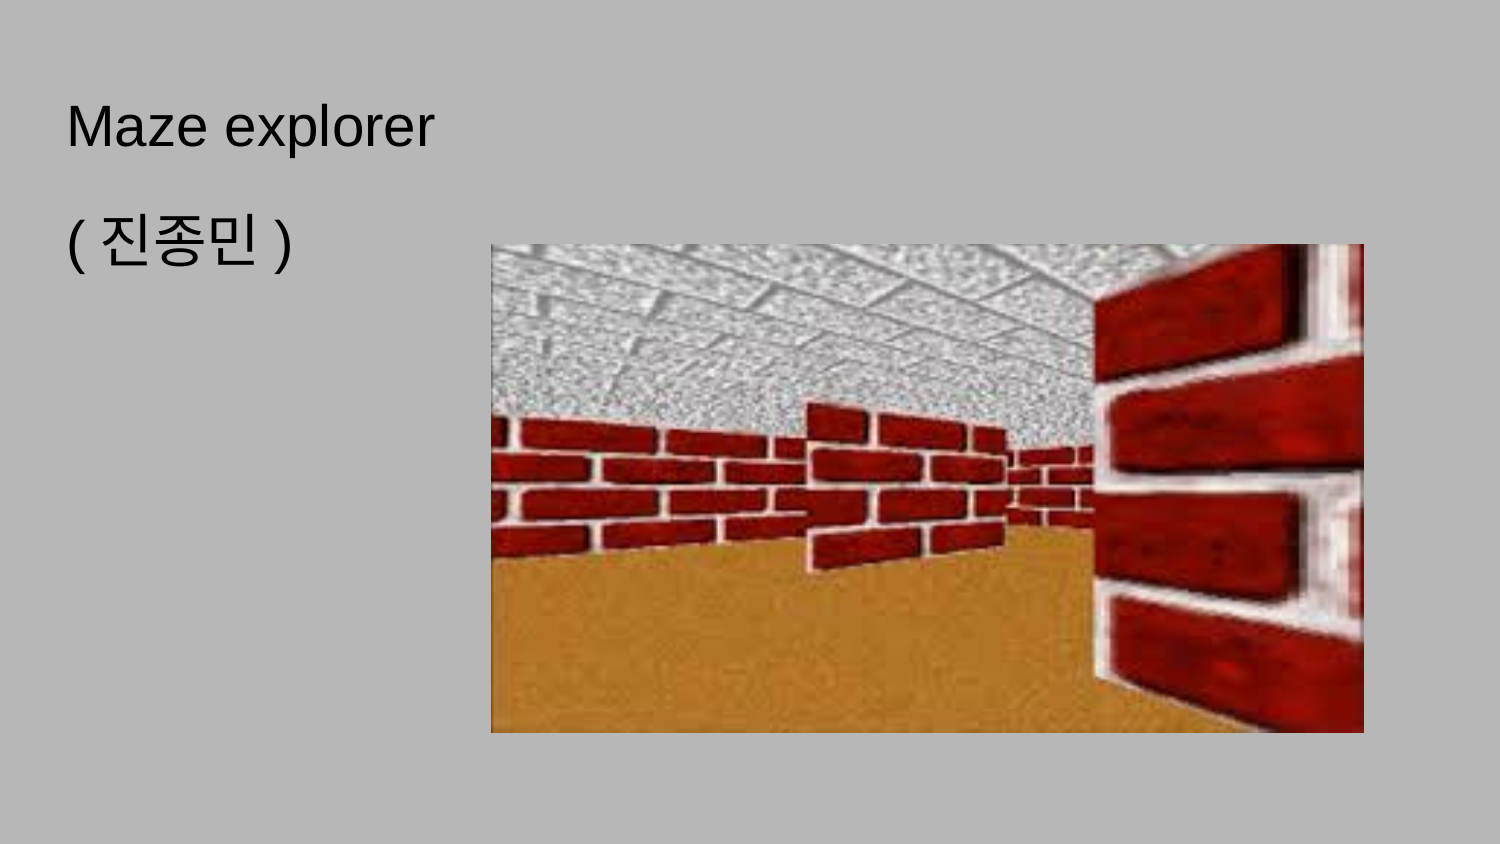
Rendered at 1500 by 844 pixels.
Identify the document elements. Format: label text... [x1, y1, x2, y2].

title Maze explorer [51, 72, 1449, 167]
picture [491, 243, 1364, 733]
list (진종민) [51, 189, 1449, 750]
